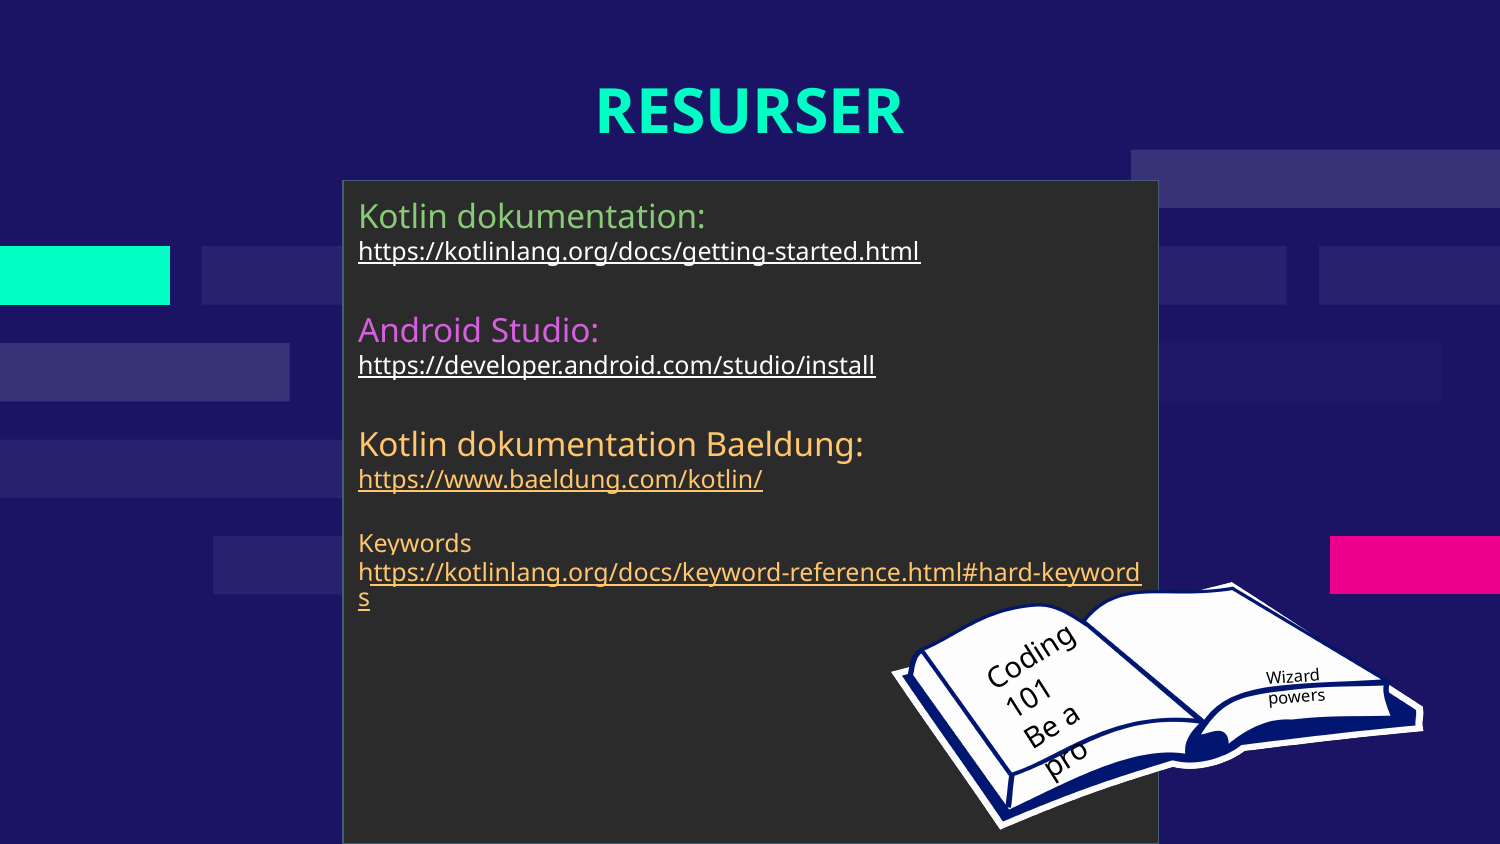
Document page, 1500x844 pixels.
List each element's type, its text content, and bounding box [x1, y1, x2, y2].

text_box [885, 567, 1431, 835]
text_box Kotlin dokumentation: https://kotlinlang.org/docs/getting-started.html Android Studio: https://developer.android.com/studio/install Kotlin dokumentation Baeldung: https://www.baeldung.com/kotlin/ Keywords https://kotlinlang.org/docs/keyword-reference.html#hard-keywords [343, 180, 1159, 844]
title RESURSER [209, 56, 1291, 166]
